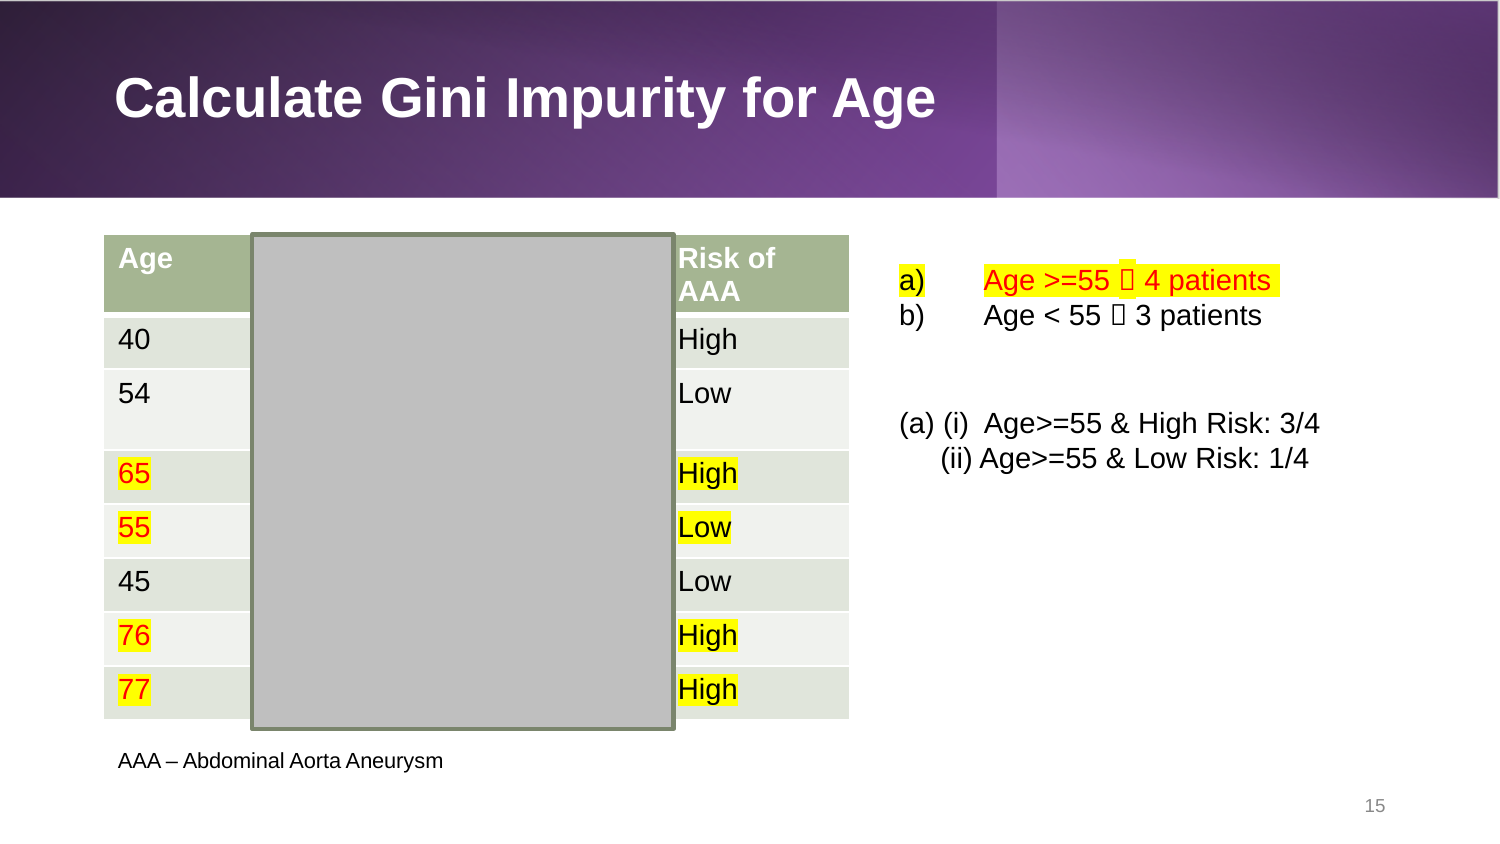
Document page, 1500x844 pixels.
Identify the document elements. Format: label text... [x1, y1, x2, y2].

text_box [250, 232, 676, 731]
table_cell 77 [104, 667, 250, 719]
table_cell 40 [104, 318, 250, 368]
table_cell High [676, 451, 849, 503]
table_header Risk of AAA [676, 235, 849, 312]
table_cell 65 [104, 451, 250, 503]
text_box Age >=55  4 patients Age < 55  3 patients [884, 253, 1346, 339]
table_cell 45 [104, 559, 250, 611]
text_box AAA – Abdominal Aorta Aneurysm [103, 739, 525, 781]
table_cell Low [676, 505, 849, 557]
table_header Age [104, 235, 250, 312]
table_cell Low [676, 559, 849, 611]
table_cell 55 [104, 505, 250, 557]
slide_number 15 [1059, 782, 1397, 827]
table_cell Low [676, 370, 849, 449]
table_cell 76 [104, 613, 250, 665]
table_cell 54 [104, 370, 250, 449]
table_cell High [676, 613, 849, 665]
table_cell High [676, 667, 849, 719]
picture [0, 0, 1500, 199]
text_box (a) (i) Age>=55 & High Risk: 3/4 (ii) Age>=55 & Low Risk: 1/4 [884, 397, 1398, 482]
table_cell High [676, 318, 849, 368]
